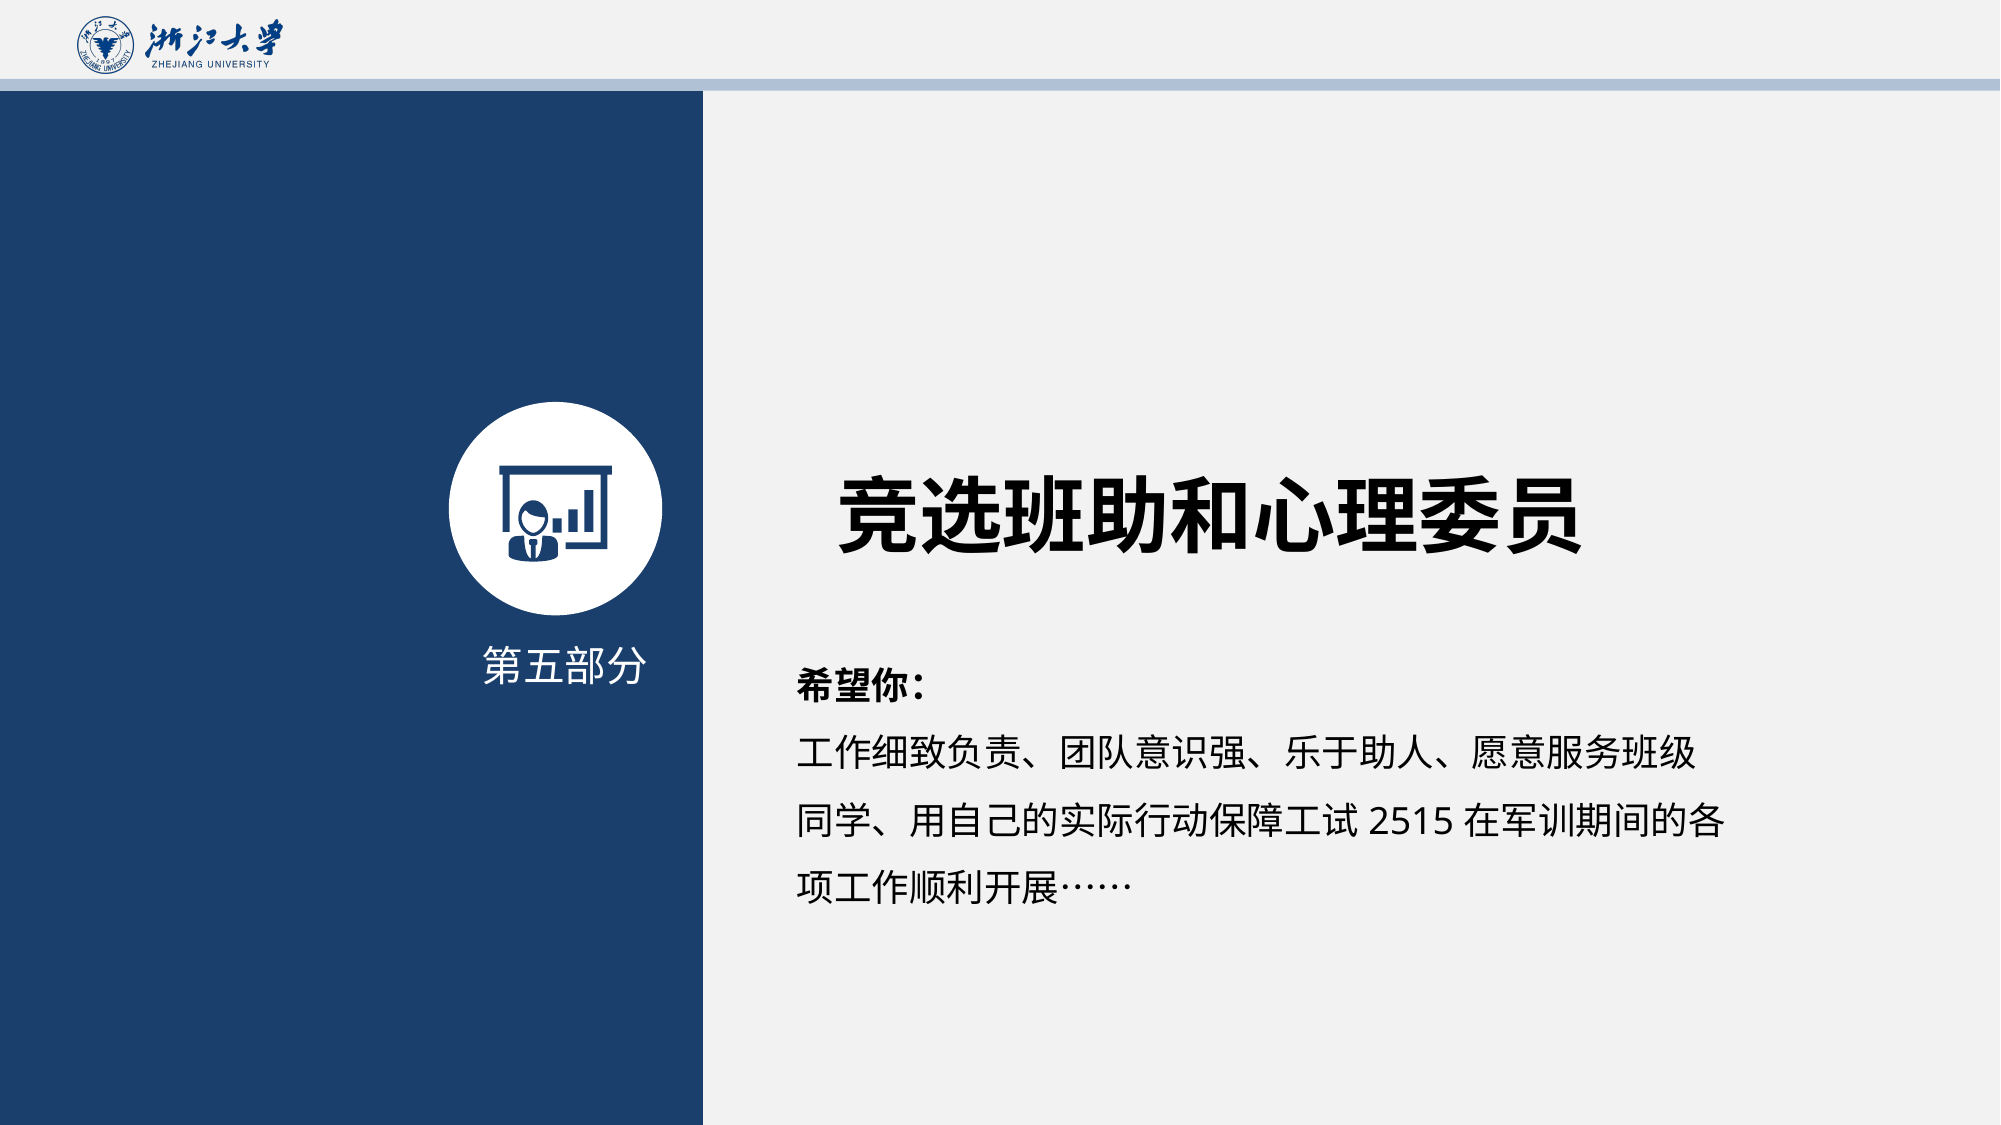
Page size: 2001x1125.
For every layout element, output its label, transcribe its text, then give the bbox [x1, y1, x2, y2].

text_box 希望你： 工作细致负责、团队意识强、乐于助人、愿意服务班级同学、用自己的实际行动保障工试2515在军训期间的各项工作顺利开展…… [782, 631, 1744, 917]
text_box [0, 78, 2000, 92]
text_box 竞选班助和心理委员 [821, 455, 1601, 571]
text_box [448, 401, 663, 616]
text_box [0, 90, 704, 1125]
text_box 第五部分 [481, 639, 686, 690]
picture [77, 16, 283, 74]
